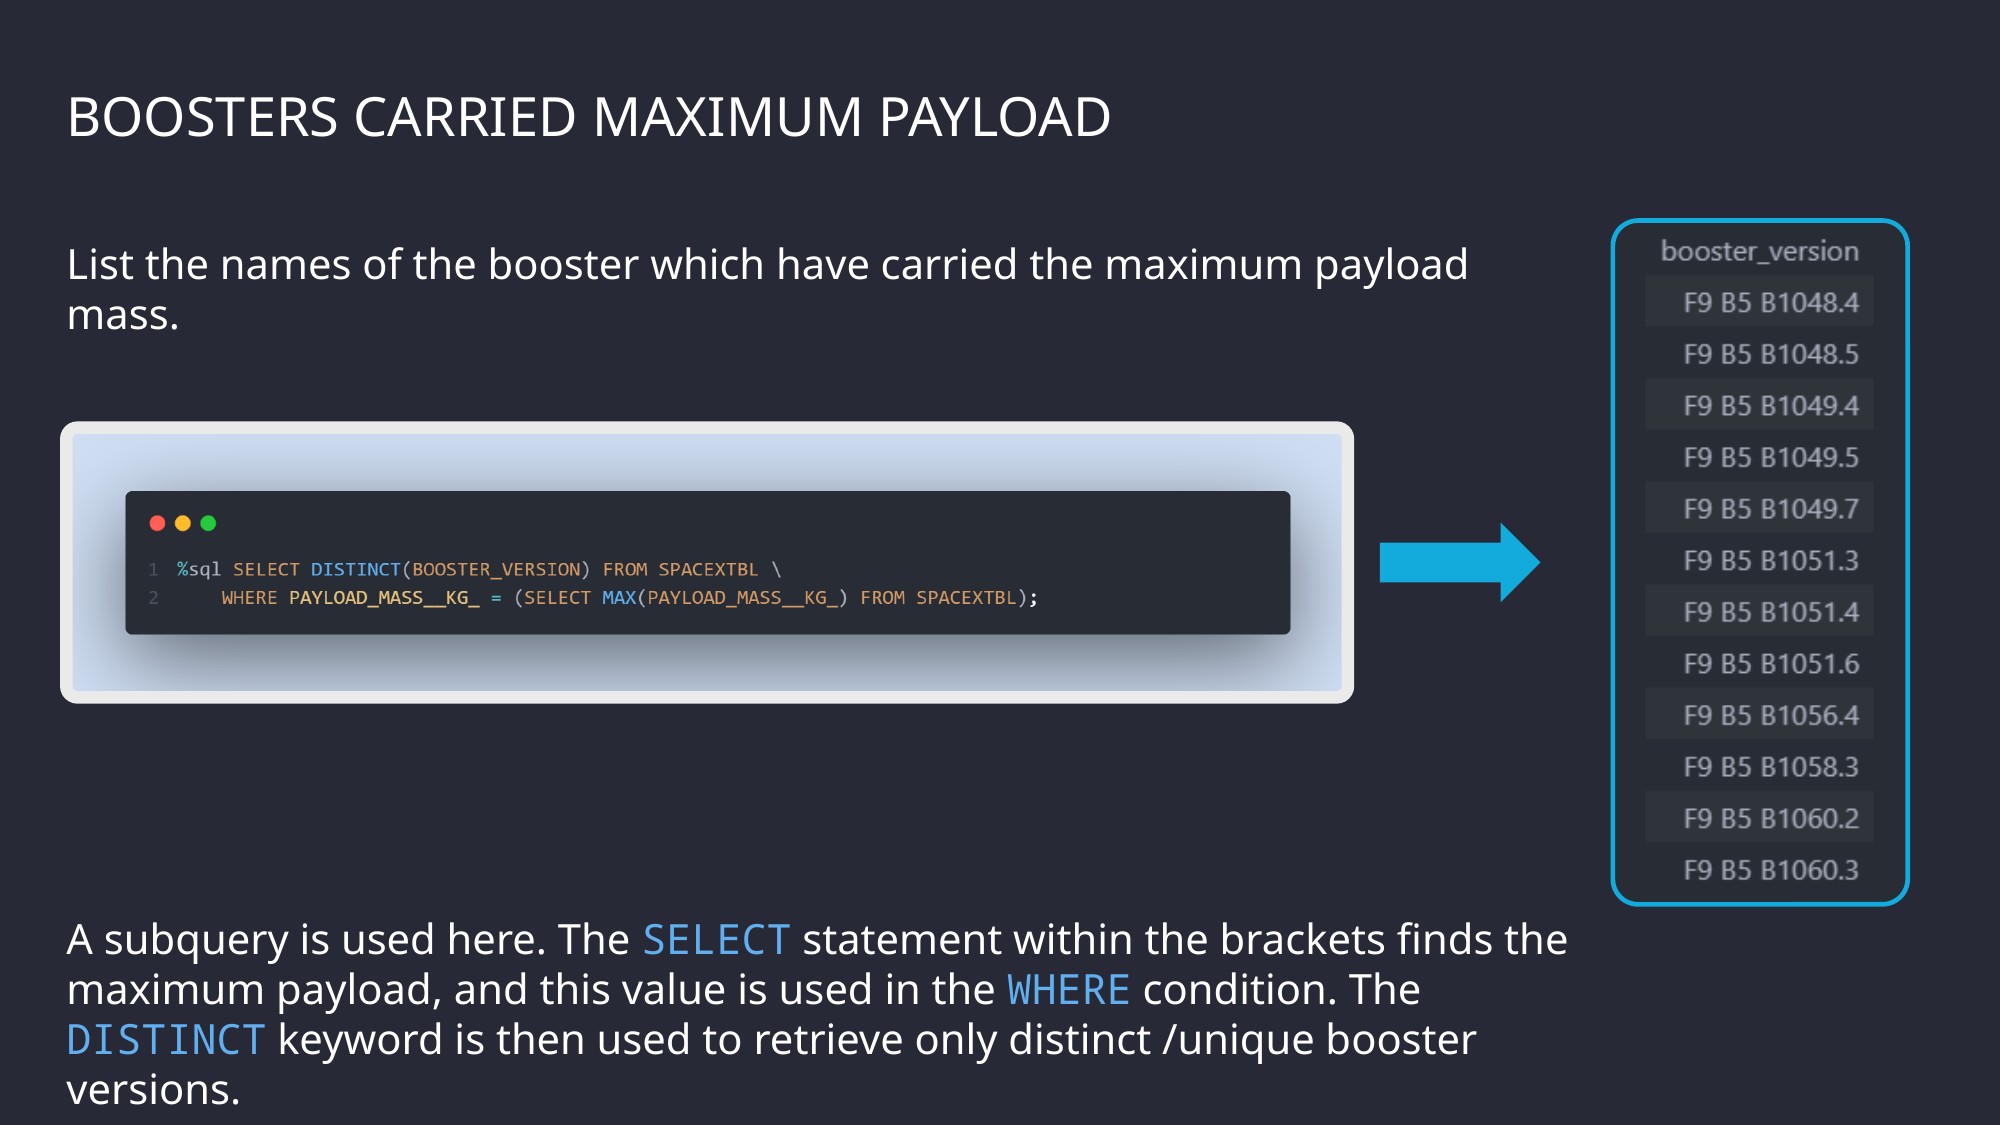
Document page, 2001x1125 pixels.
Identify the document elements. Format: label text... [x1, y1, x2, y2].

picture [66, 427, 1348, 698]
title Boosters Carried Maximum Payload [66, 30, 1863, 149]
text_box [1378, 520, 1542, 605]
list List the names of the booster which have carried the maximum payload mass. A subquery is used here. The SELECT statement within the brackets finds the maximum payload, and this value is used in the WHERE condition. The DISTINCT keyword is then used to retrieve only distinct /unique booster versions. [66, 237, 1579, 1050]
picture [1612, 220, 1908, 905]
